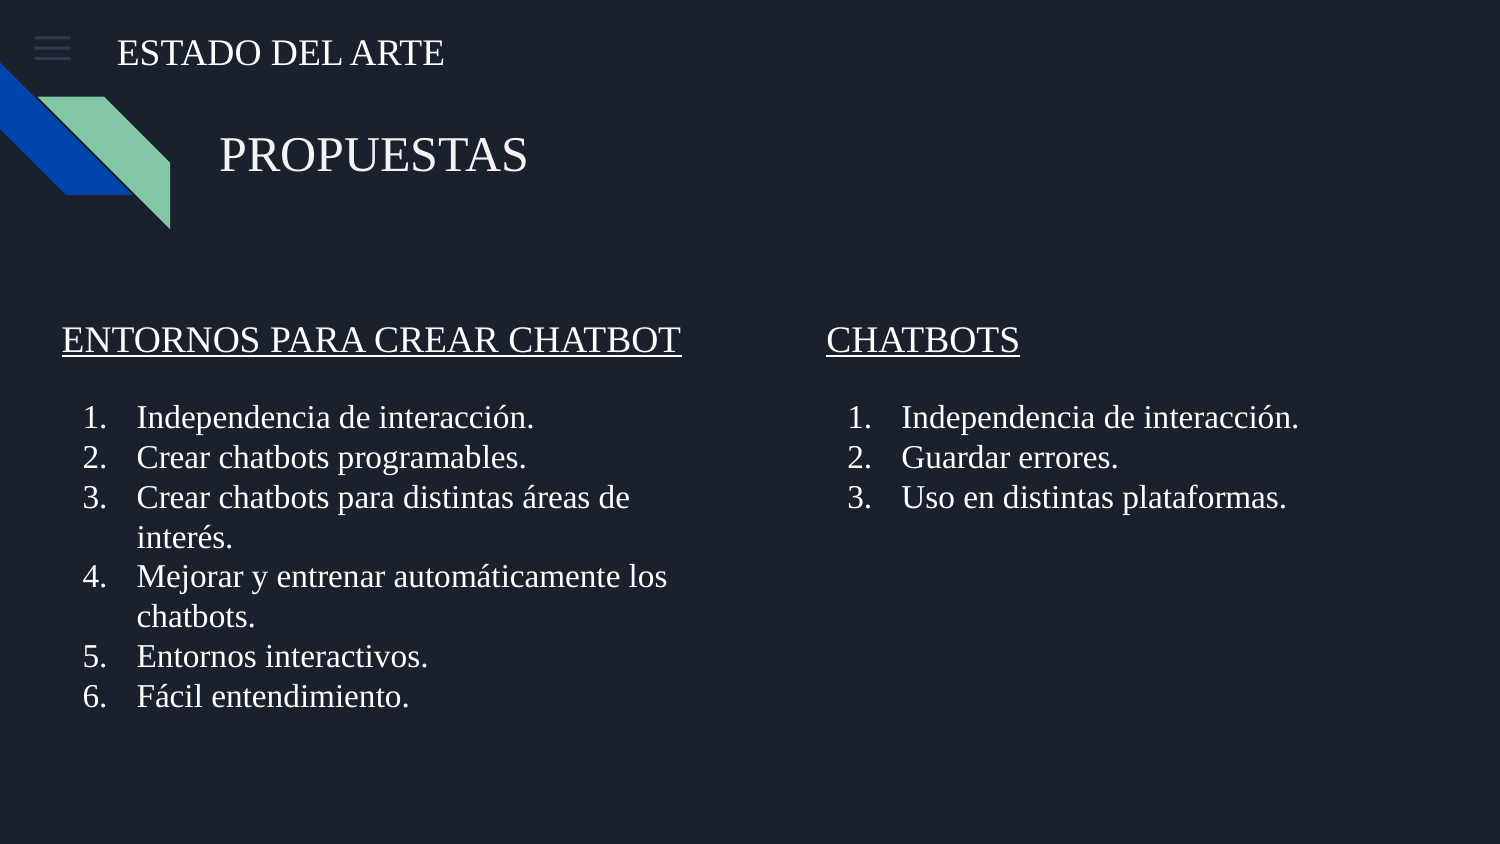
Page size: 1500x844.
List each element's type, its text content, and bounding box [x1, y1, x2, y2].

text_box ENTORNOS PARA CREAR CHATBOT Independencia de interacción. Crear chatbots programables. Crear chatbots para distintas áreas de interés. Mejorar y entrenar automáticamente los chatbots. Entornos interactivos. Fácil entendimiento. [46, 300, 709, 743]
title ESTADO DEL ARTE [101, 13, 515, 107]
list PROPUESTAS [204, 106, 618, 199]
text_box CHATBOTS Independencia de interacción. Guardar errores. Uso en distintas plataformas. [811, 299, 1454, 551]
